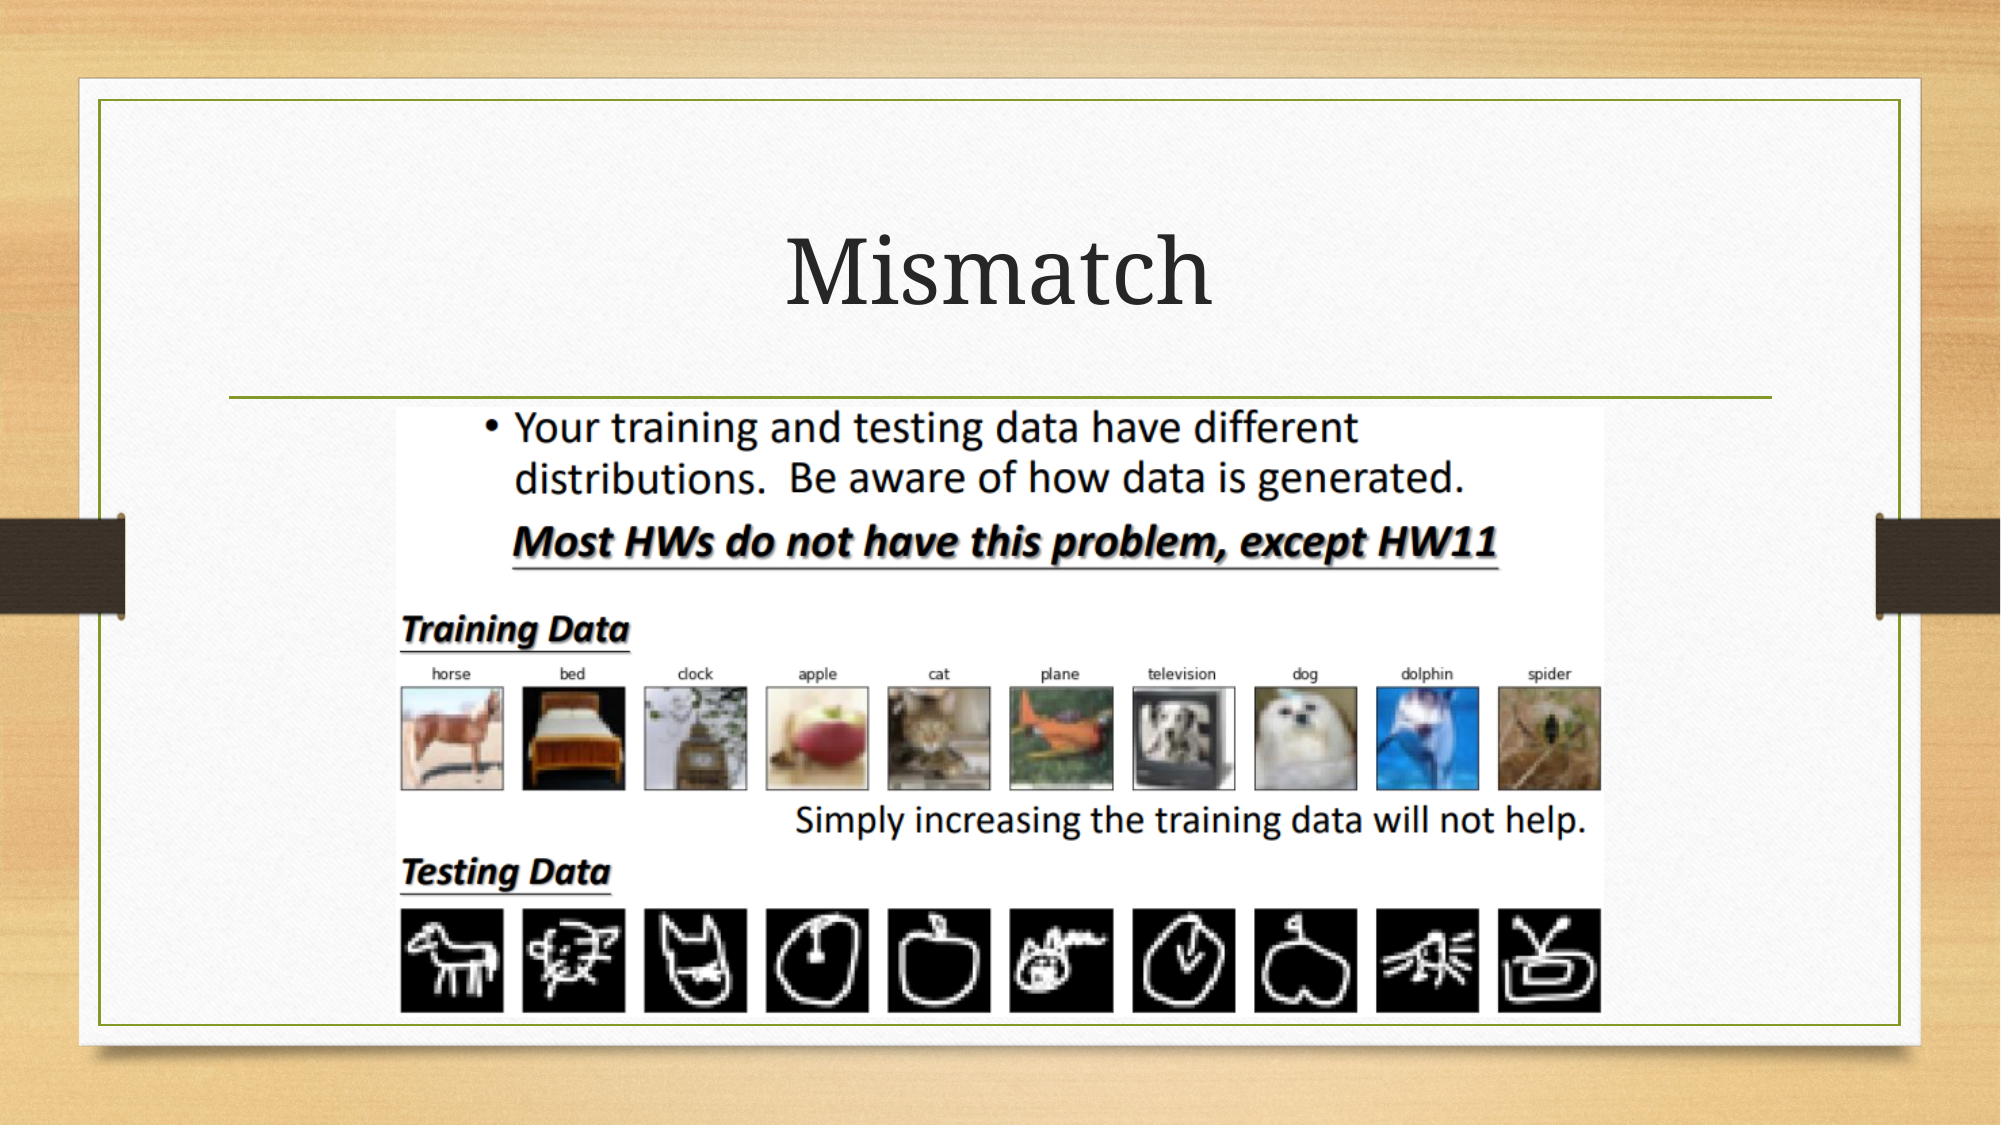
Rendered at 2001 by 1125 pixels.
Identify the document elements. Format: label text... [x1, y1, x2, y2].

title Mismatch [212, 161, 1788, 375]
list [396, 407, 1604, 1017]
picture [0, 0, 2001, 1125]
